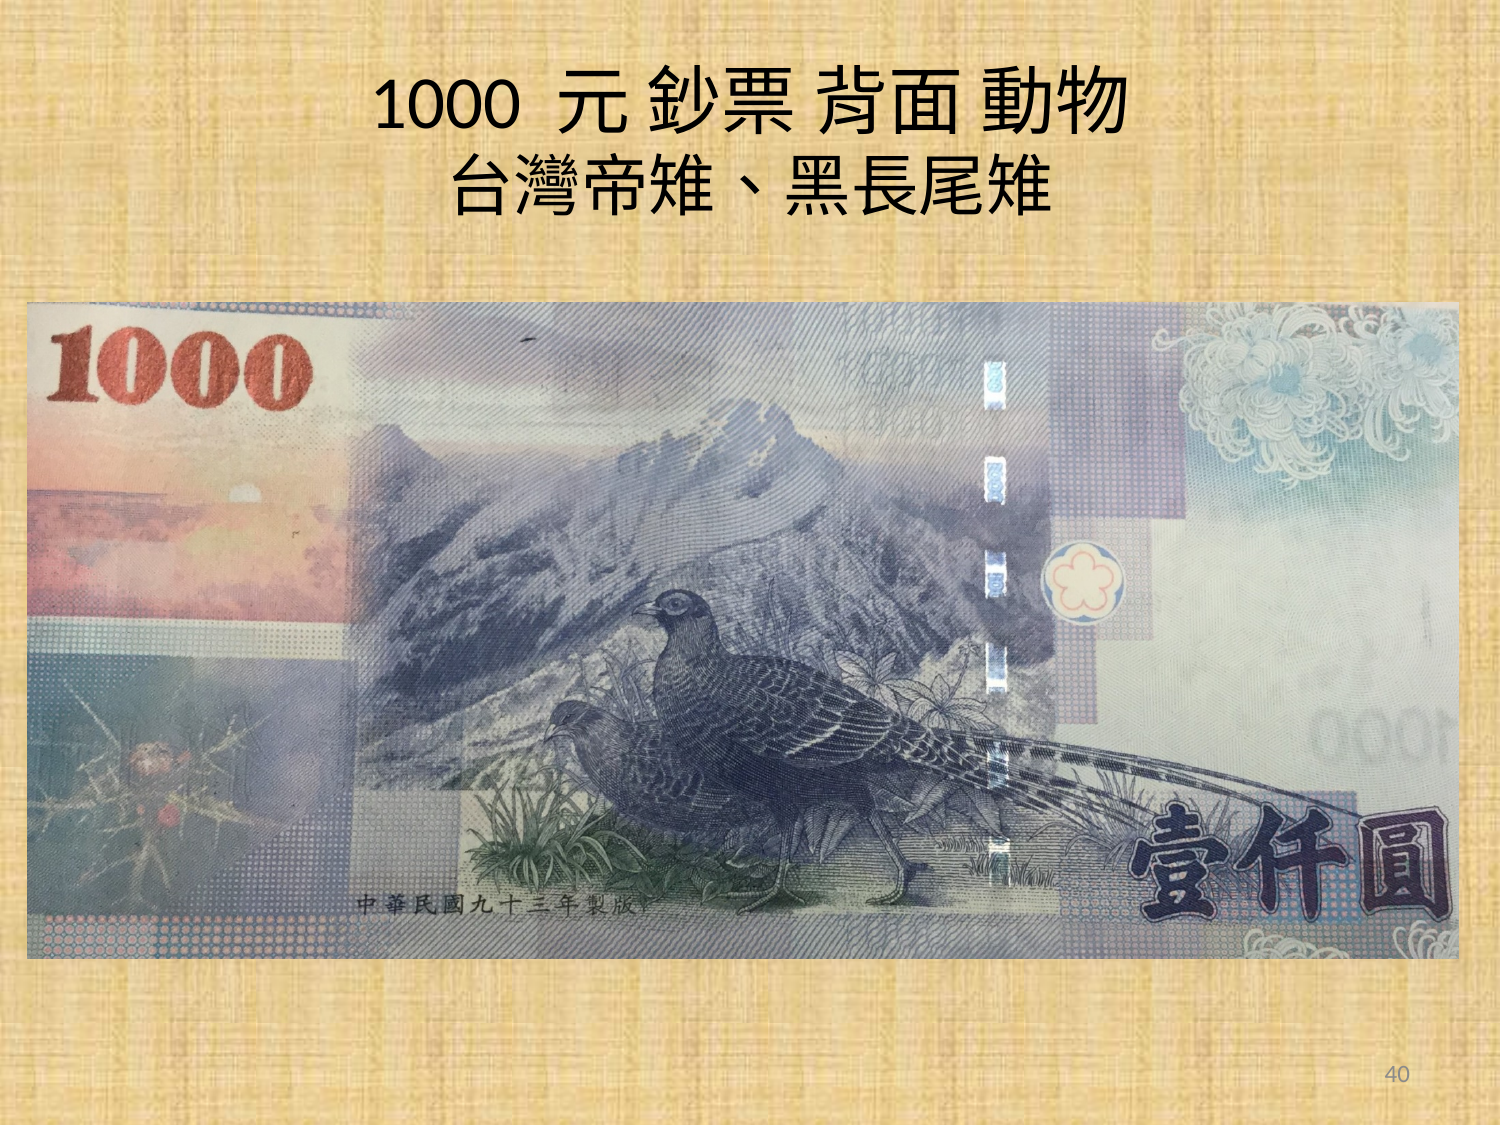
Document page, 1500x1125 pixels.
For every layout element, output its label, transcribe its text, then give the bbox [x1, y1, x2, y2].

picture [0, 0, 1500, 1125]
title 1000 元 鈔票 背面 動物 台灣帝雉、黑長尾雉 [75, 45, 1425, 233]
slide_number 40 [1074, 1042, 1425, 1103]
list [27, 302, 1459, 959]
